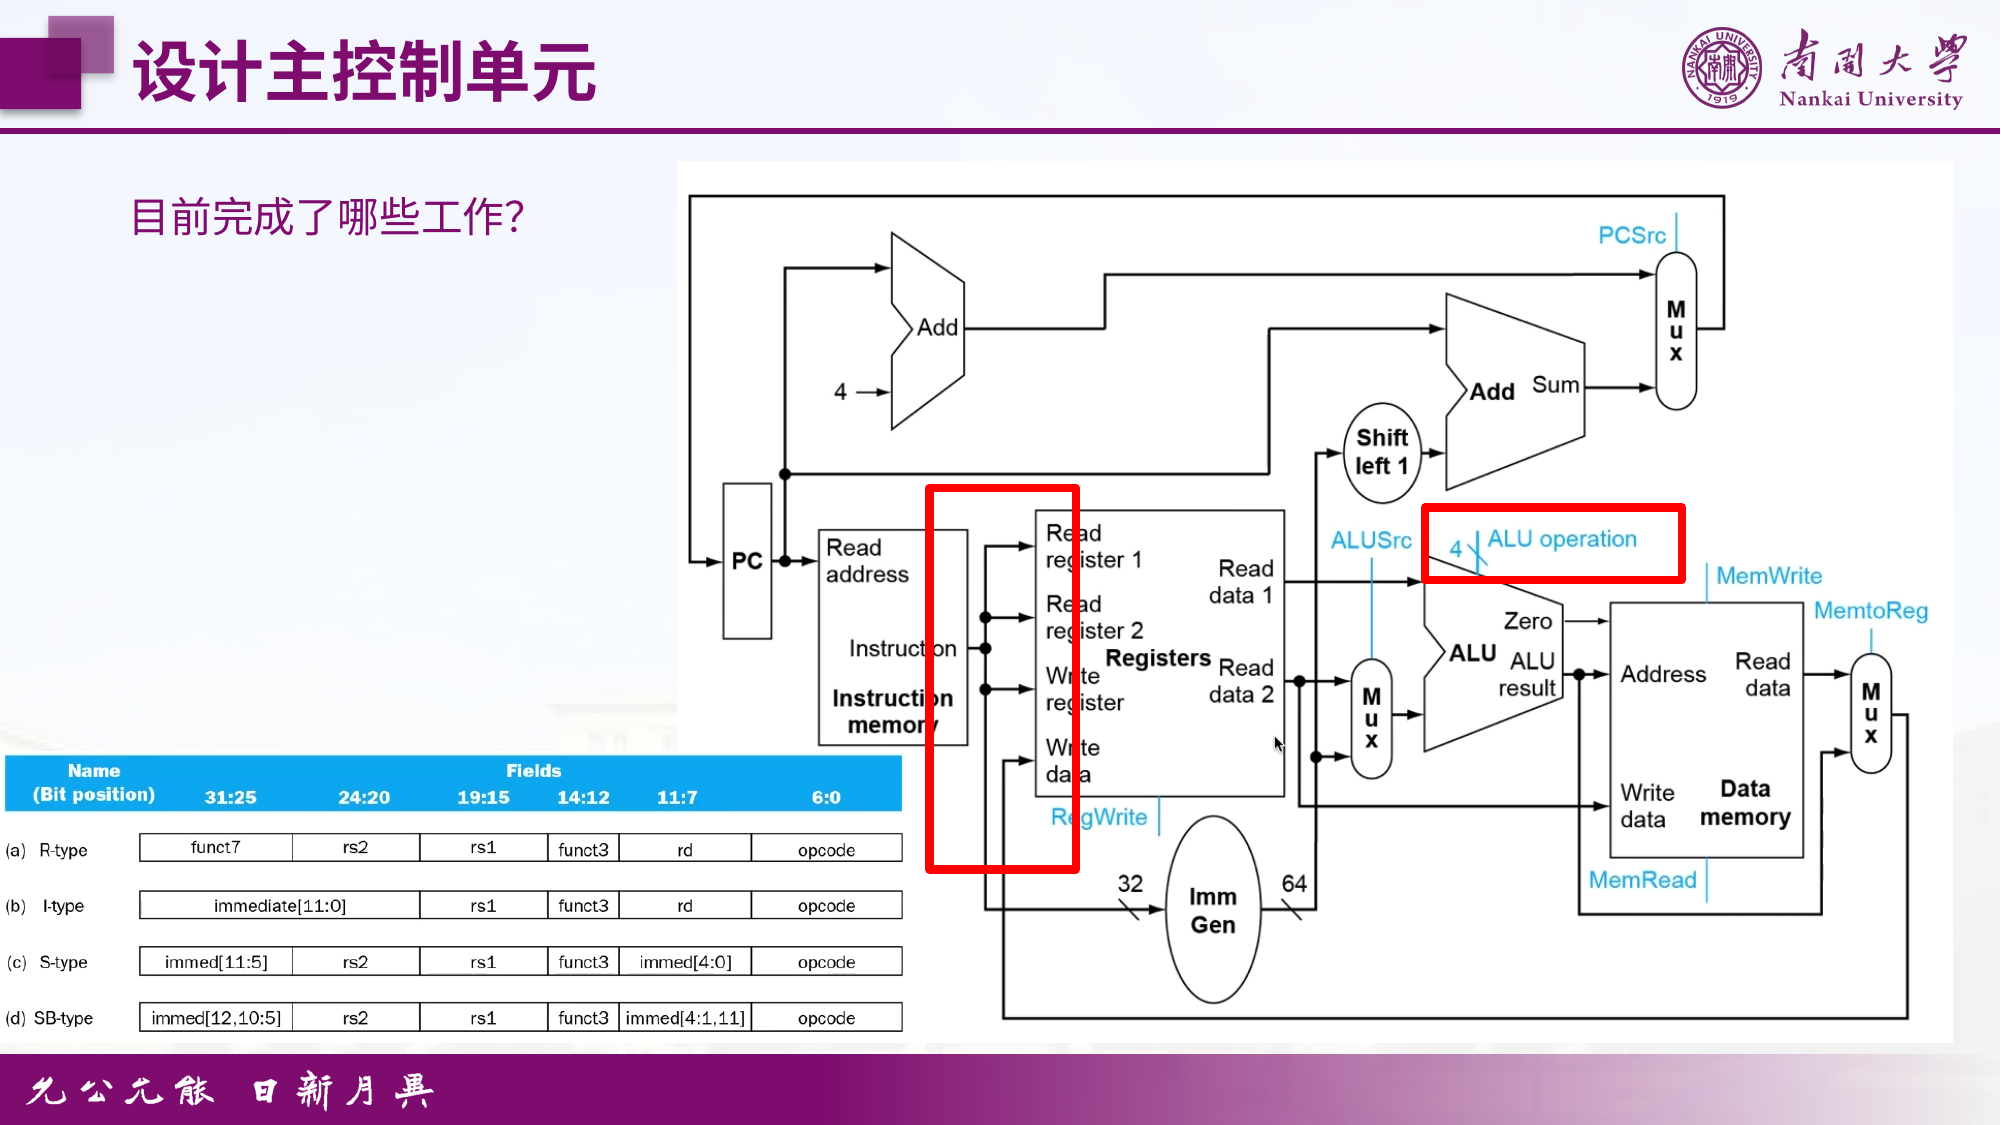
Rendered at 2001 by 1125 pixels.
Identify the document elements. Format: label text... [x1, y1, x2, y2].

picture [22, 1059, 438, 1120]
text_box 目前完成了哪些工作？ [114, 183, 576, 249]
text_box 设计主控制单元 [116, 22, 614, 117]
picture [0, 161, 1953, 1043]
